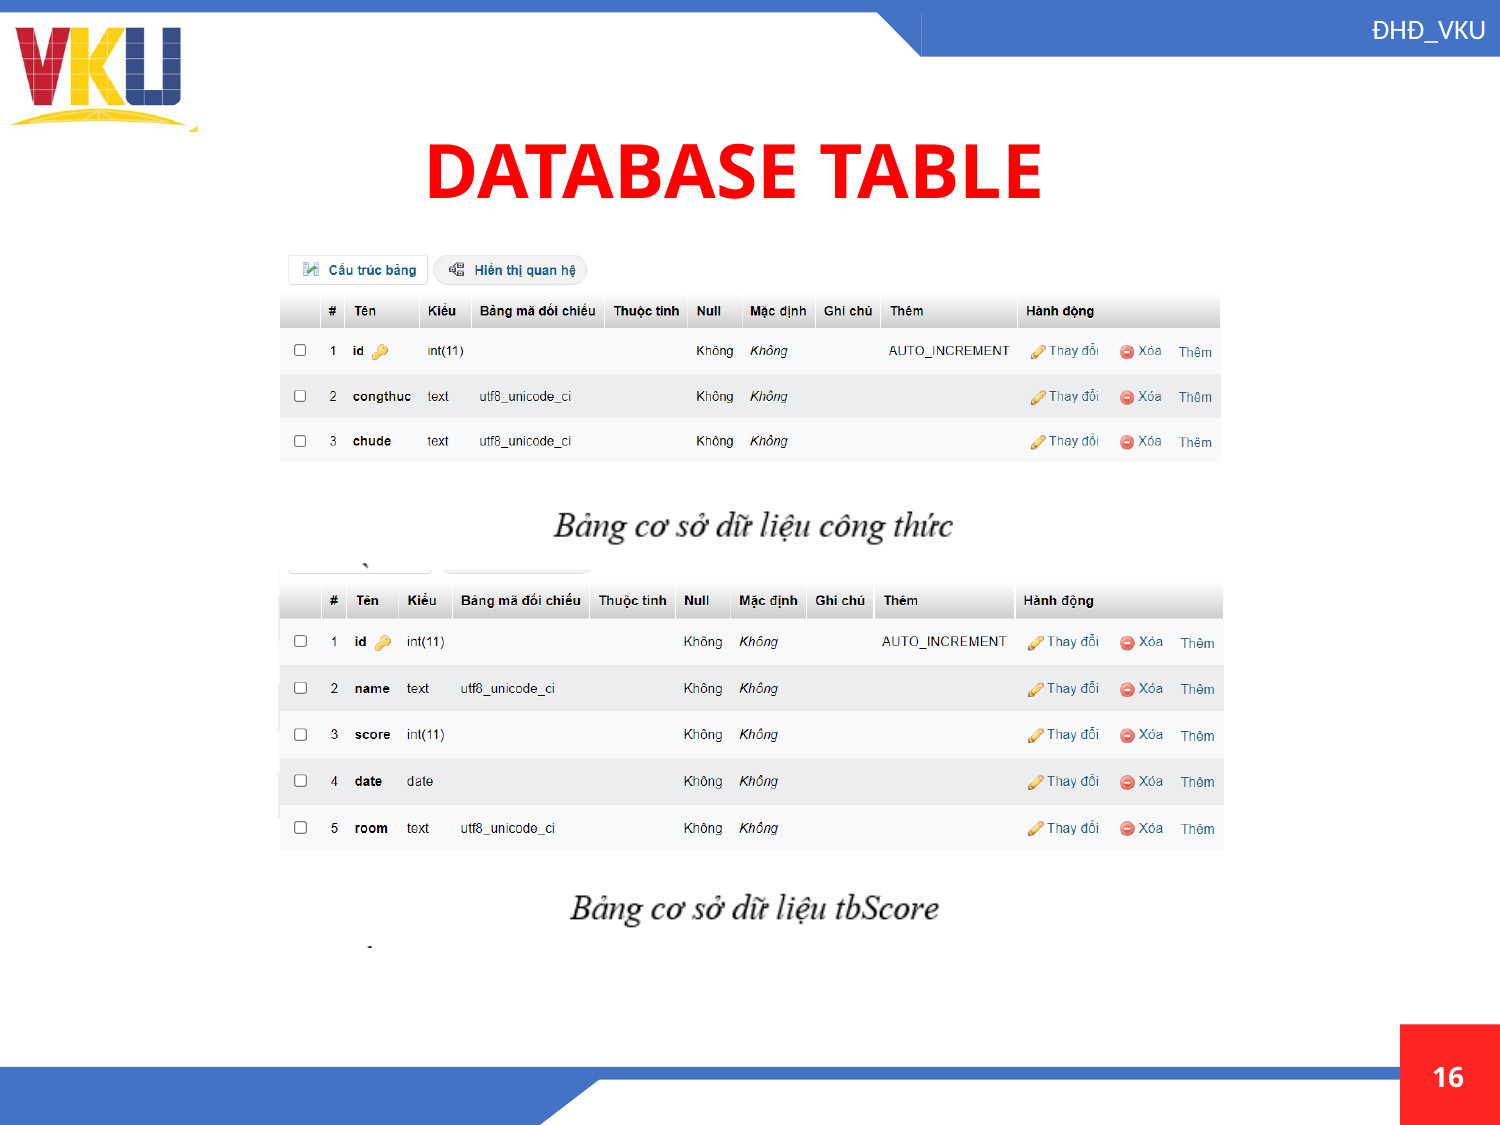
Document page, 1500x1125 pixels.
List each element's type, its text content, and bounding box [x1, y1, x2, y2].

picture [56, 248, 1413, 948]
picture [0, 13, 198, 132]
text_box DATABASE TABLE [409, 116, 1060, 222]
